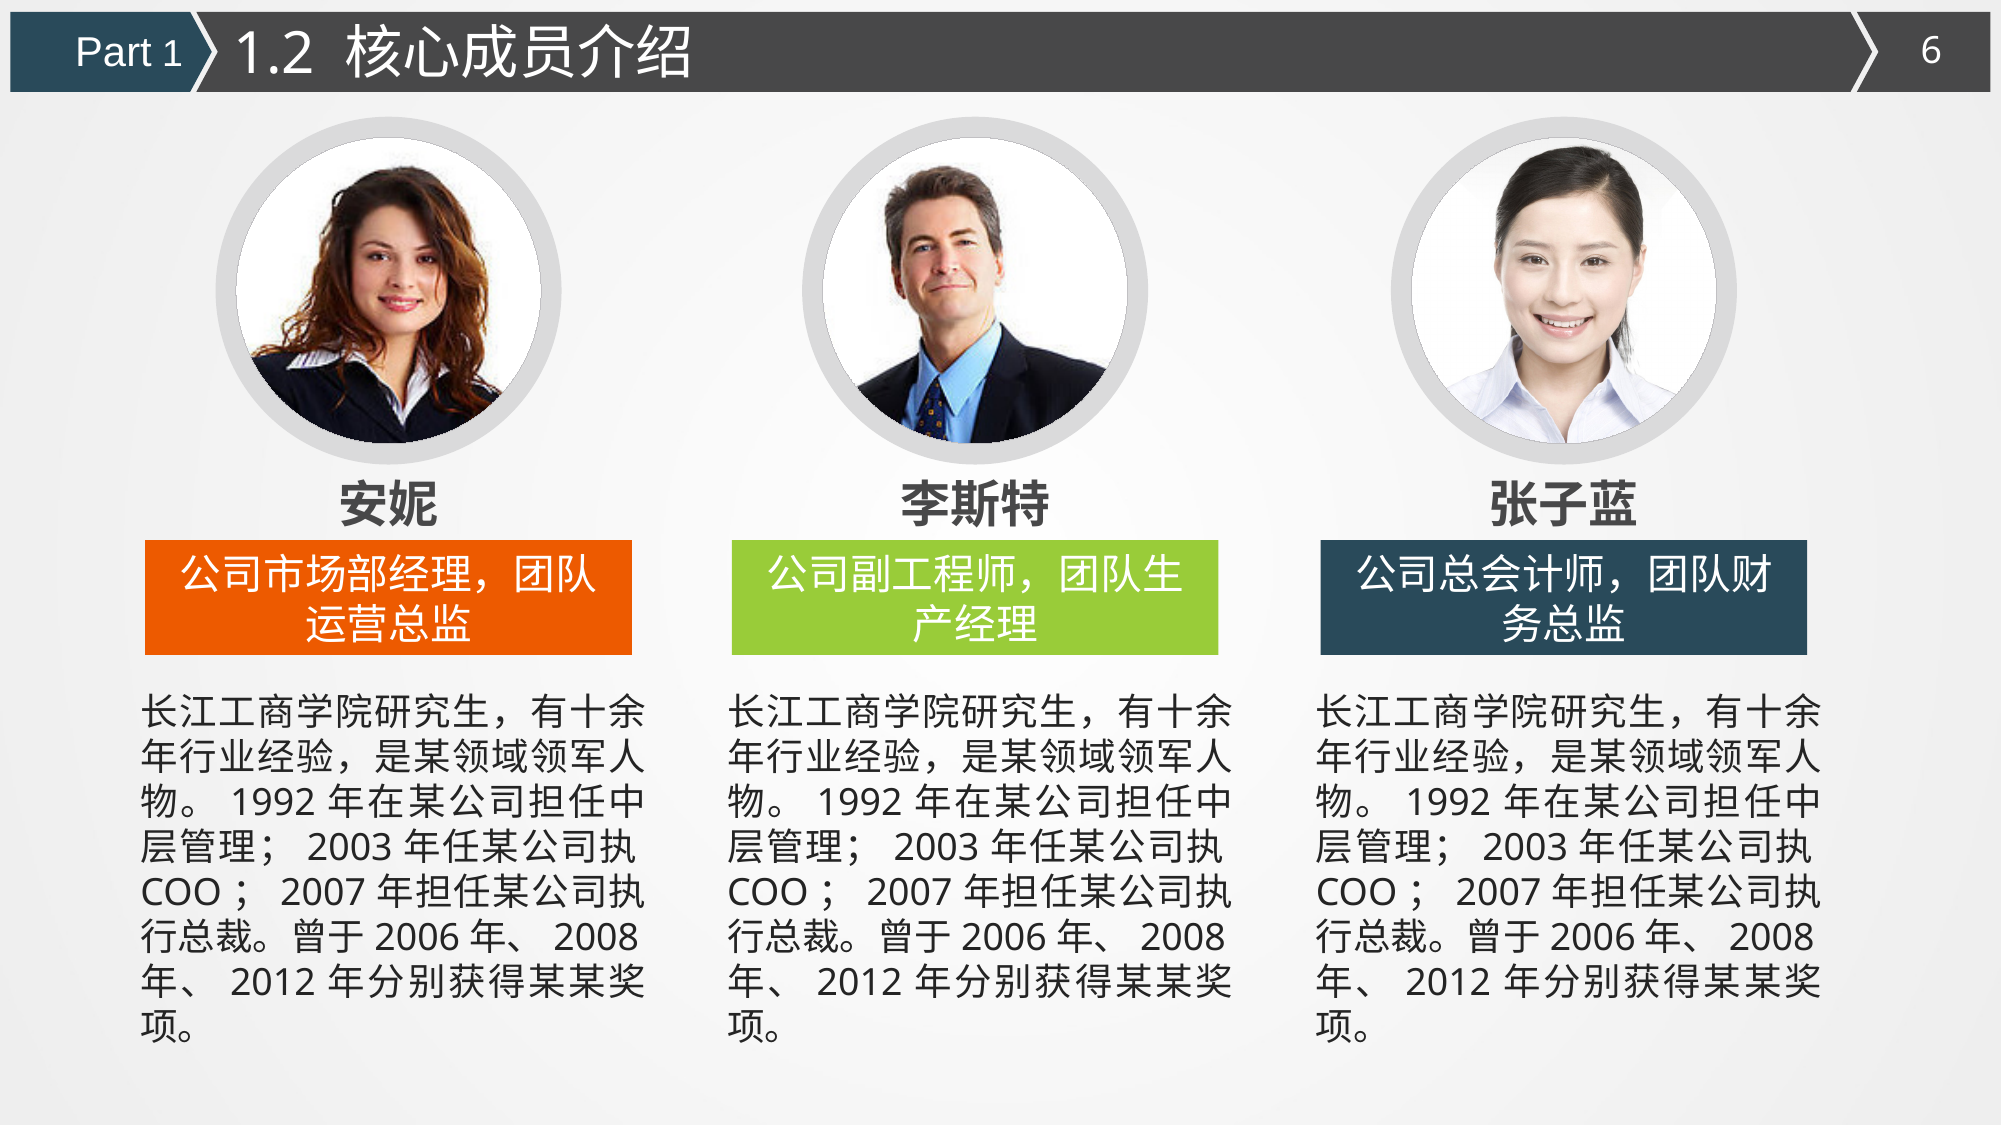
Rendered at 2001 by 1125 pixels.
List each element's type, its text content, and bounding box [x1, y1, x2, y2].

text_box 公司市场部经理，团队运营总监 [145, 540, 632, 655]
text_box [235, 137, 542, 444]
text_box 安妮 [262, 464, 515, 540]
text_box 公司副工程师，团队生产经理 [731, 540, 1219, 655]
text_box Part 1 [22, 17, 198, 83]
text_box [822, 137, 1128, 444]
text_box 公司总会计师，团队财务总监 [1320, 540, 1808, 655]
text_box 长江工商学院研究生，有十余年行业经验，是某领域领军人物。1992年在某公司担任中层管理；2003年任某公司执COO；2007年担任某公司执行总裁。曾于2006年、2008年、2012年分别获得某某奖项。 [125, 680, 662, 1056]
text_box 长江工商学院研究生，有十余年行业经验，是某领域领军人物。1992年在某公司担任中层管理；2003年任某公司执COO；2007年担任某公司执行总裁。曾于2006年、2008年、2012年分别获得某某奖项。 [712, 680, 1249, 1056]
picture [0, 0, 2001, 1125]
text_box 长江工商学院研究生，有十余年行业经验，是某领域领军人物。1992年在某公司担任中层管理；2003年任某公司执COO；2007年担任某公司执行总裁。曾于2006年、2008年、2012年分别获得某某奖项。 [1301, 680, 1837, 1056]
text_box [1390, 116, 1737, 464]
text_box 李斯特 [848, 464, 1102, 540]
text_box [1411, 137, 1717, 444]
text_box 1.2 核心成员介绍 [218, 7, 1046, 93]
text_box [215, 116, 562, 464]
text_box 张子蓝 [1437, 464, 1691, 540]
text_box [802, 116, 1149, 464]
